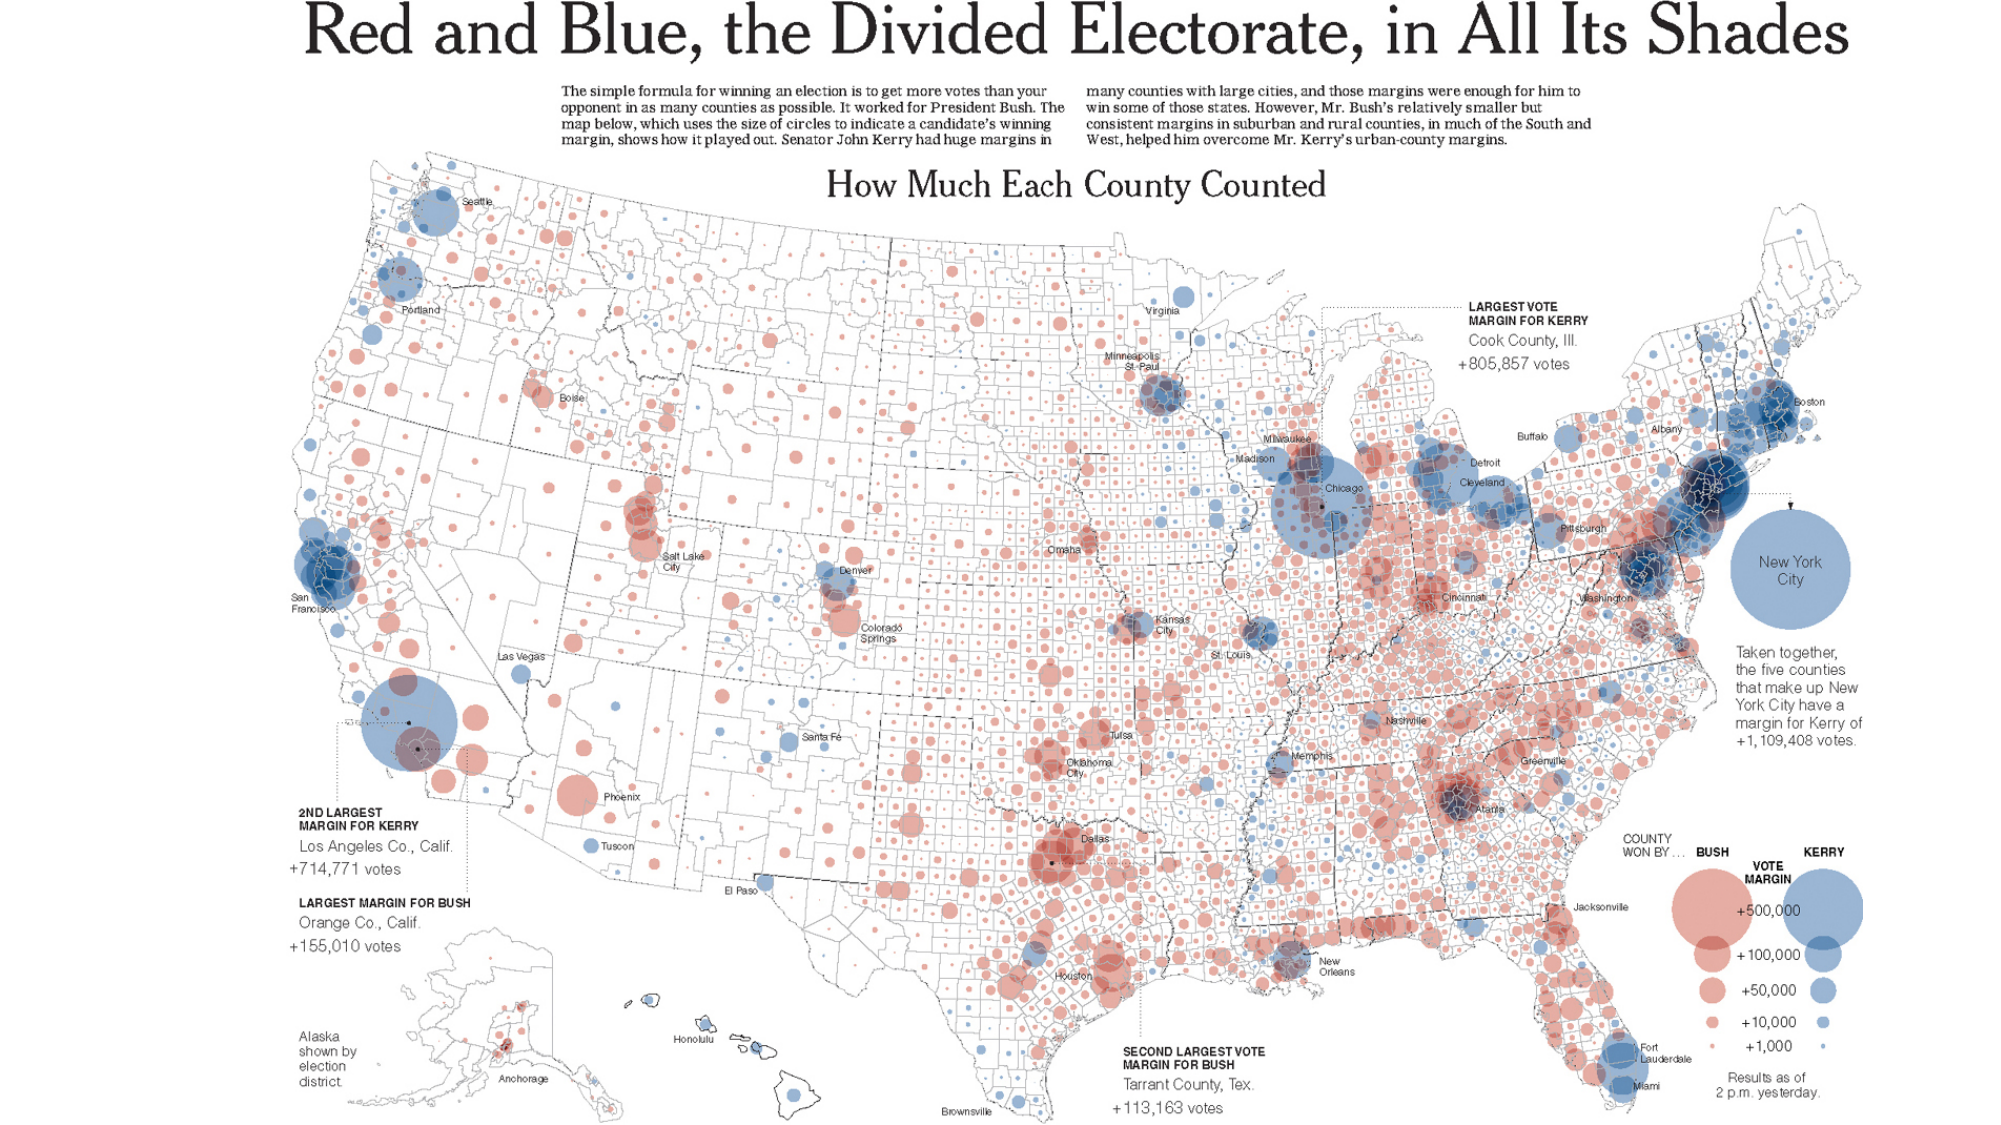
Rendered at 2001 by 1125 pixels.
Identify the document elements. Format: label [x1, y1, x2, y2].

picture [286, 0, 1863, 1125]
